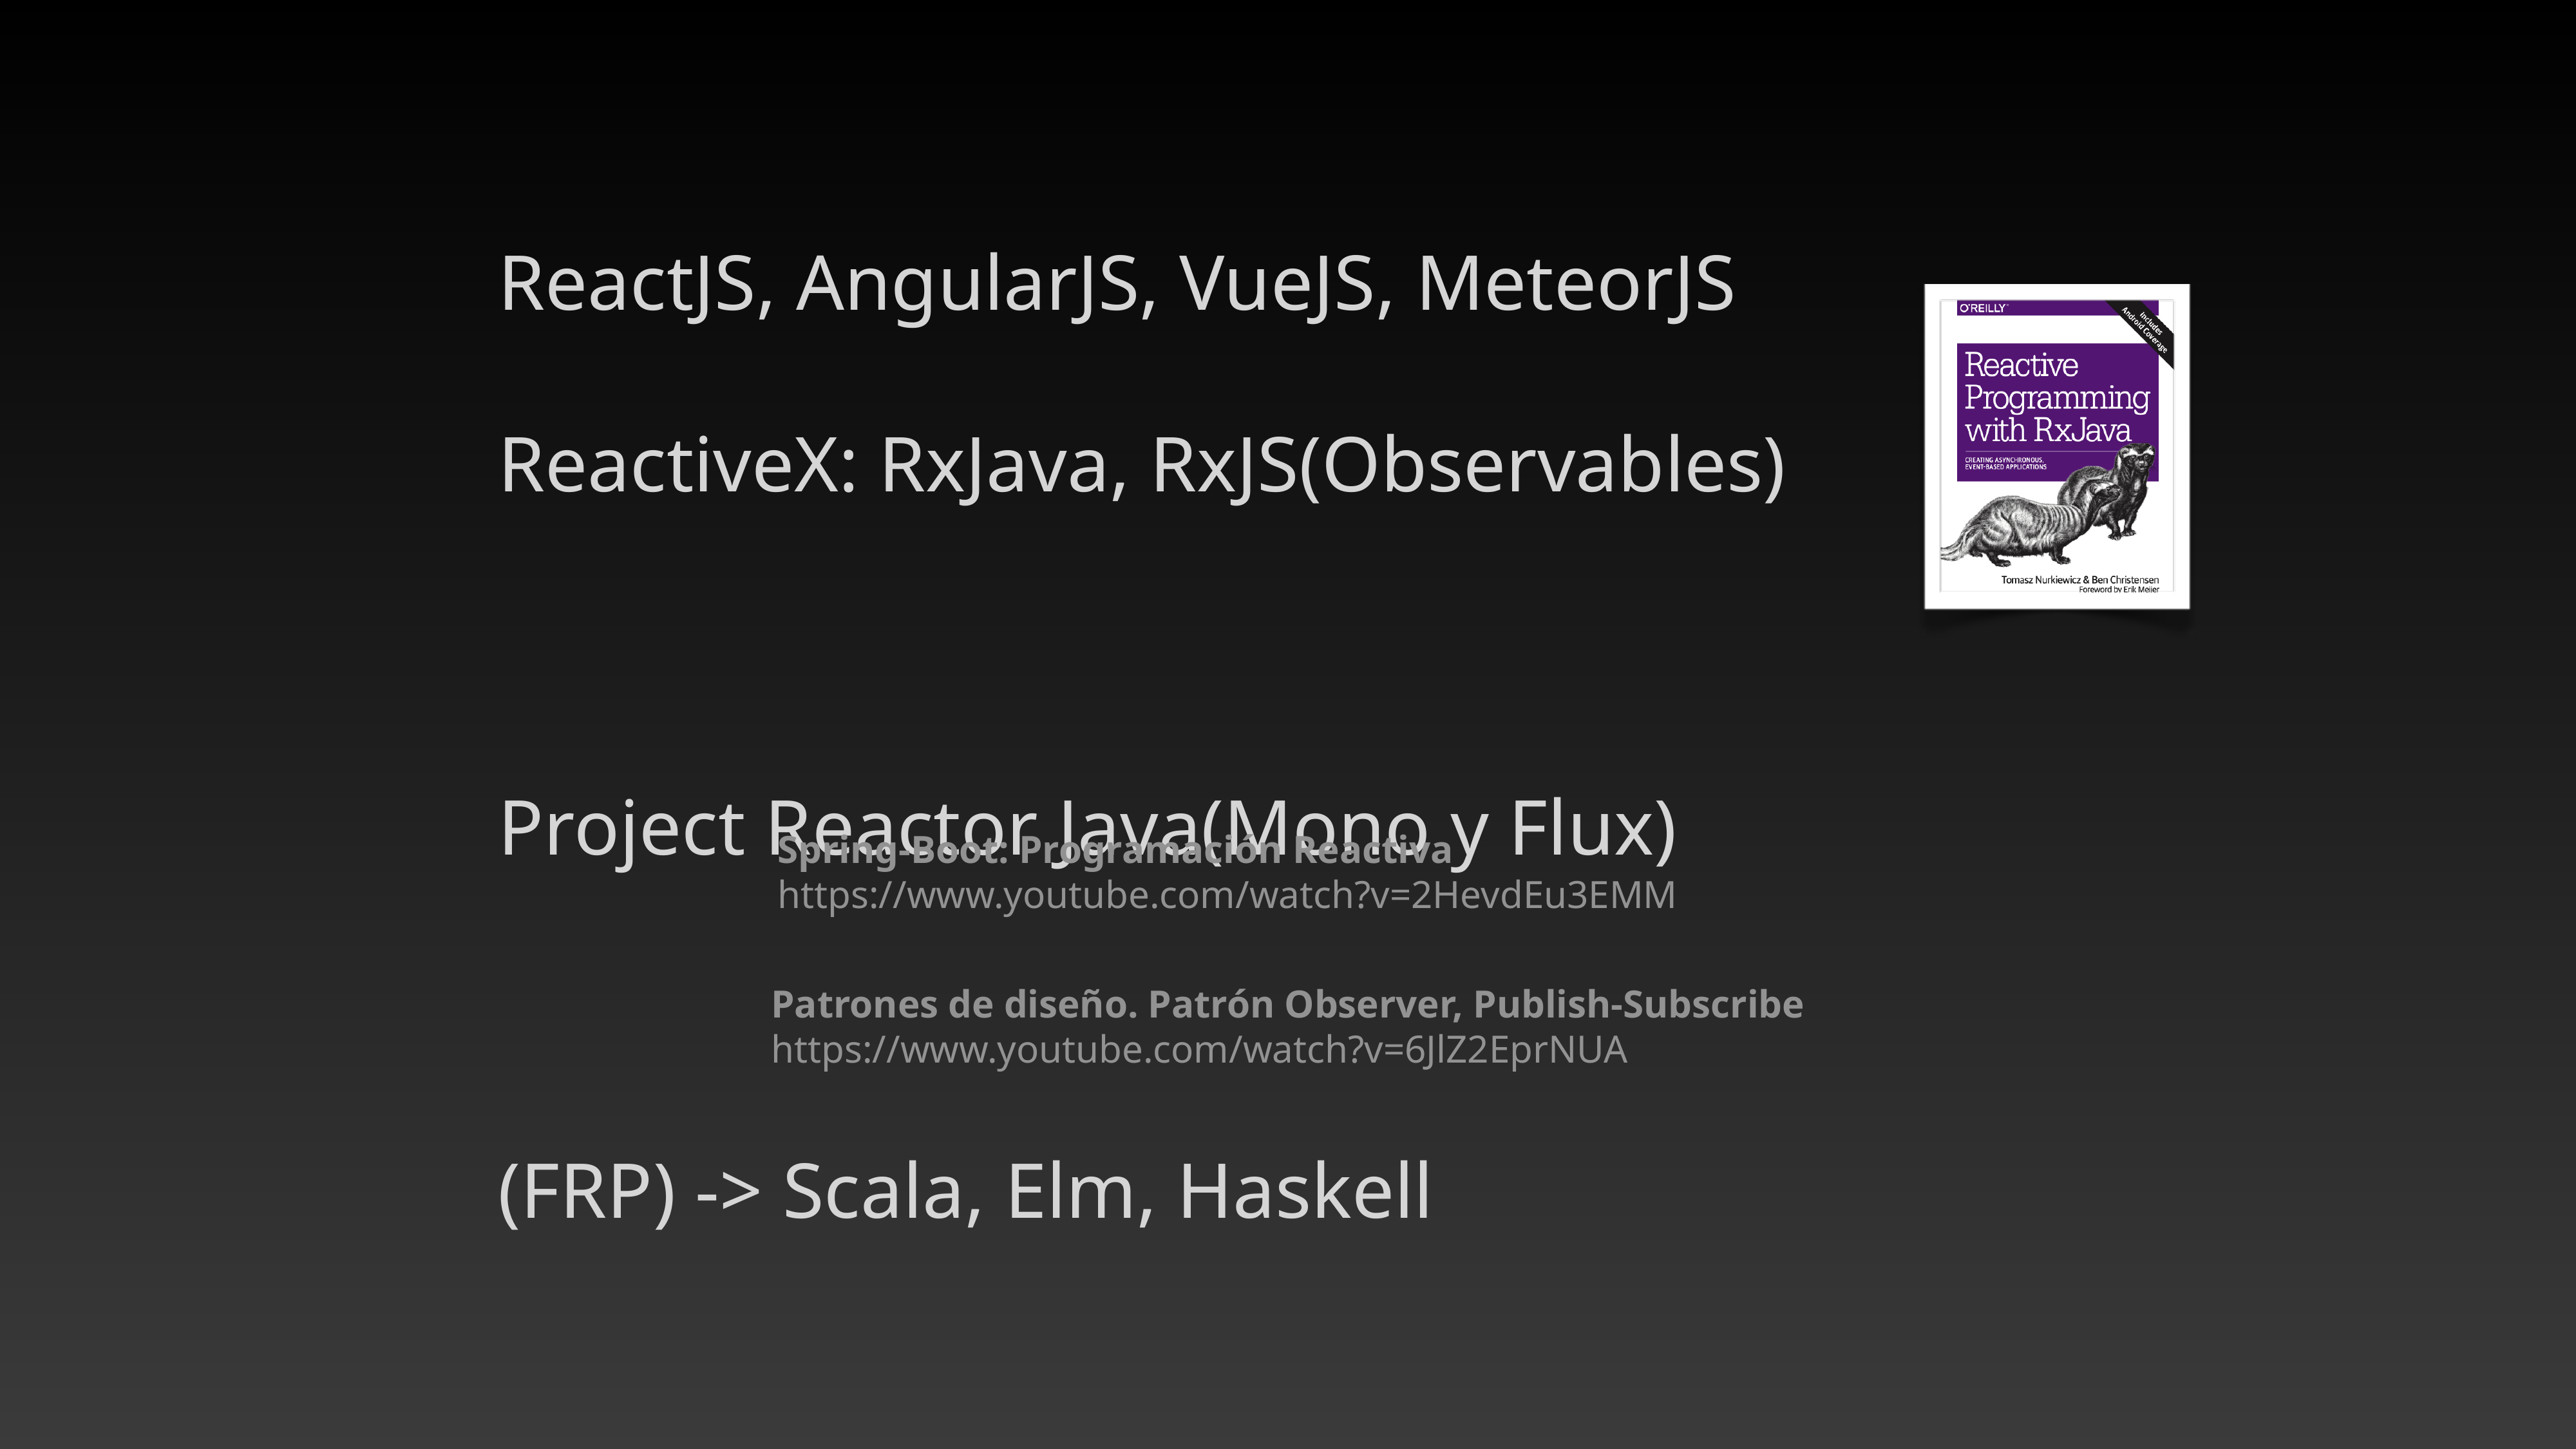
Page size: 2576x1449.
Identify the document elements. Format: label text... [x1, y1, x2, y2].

subtitle ReactJS, AngularJS, VueJS, MeteorJS ReactiveX: RxJava, RxJS(Observables) Project Reactor Java(Mono y Flux) (FRP) -> Scala, Elm, Haskell [492, 138, 2224, 1281]
text_box Spring-Boot: Programación Reactiva https://www.youtube.com/watch?v=2HevdEu3EMM [772, 820, 1683, 921]
text_box Patrones de diseño. Patrón Observer, Publish-Subscribe https://www.youtube.com/watch?v=6JlZ2EprNUA [766, 974, 1810, 1075]
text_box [1917, 284, 2198, 640]
